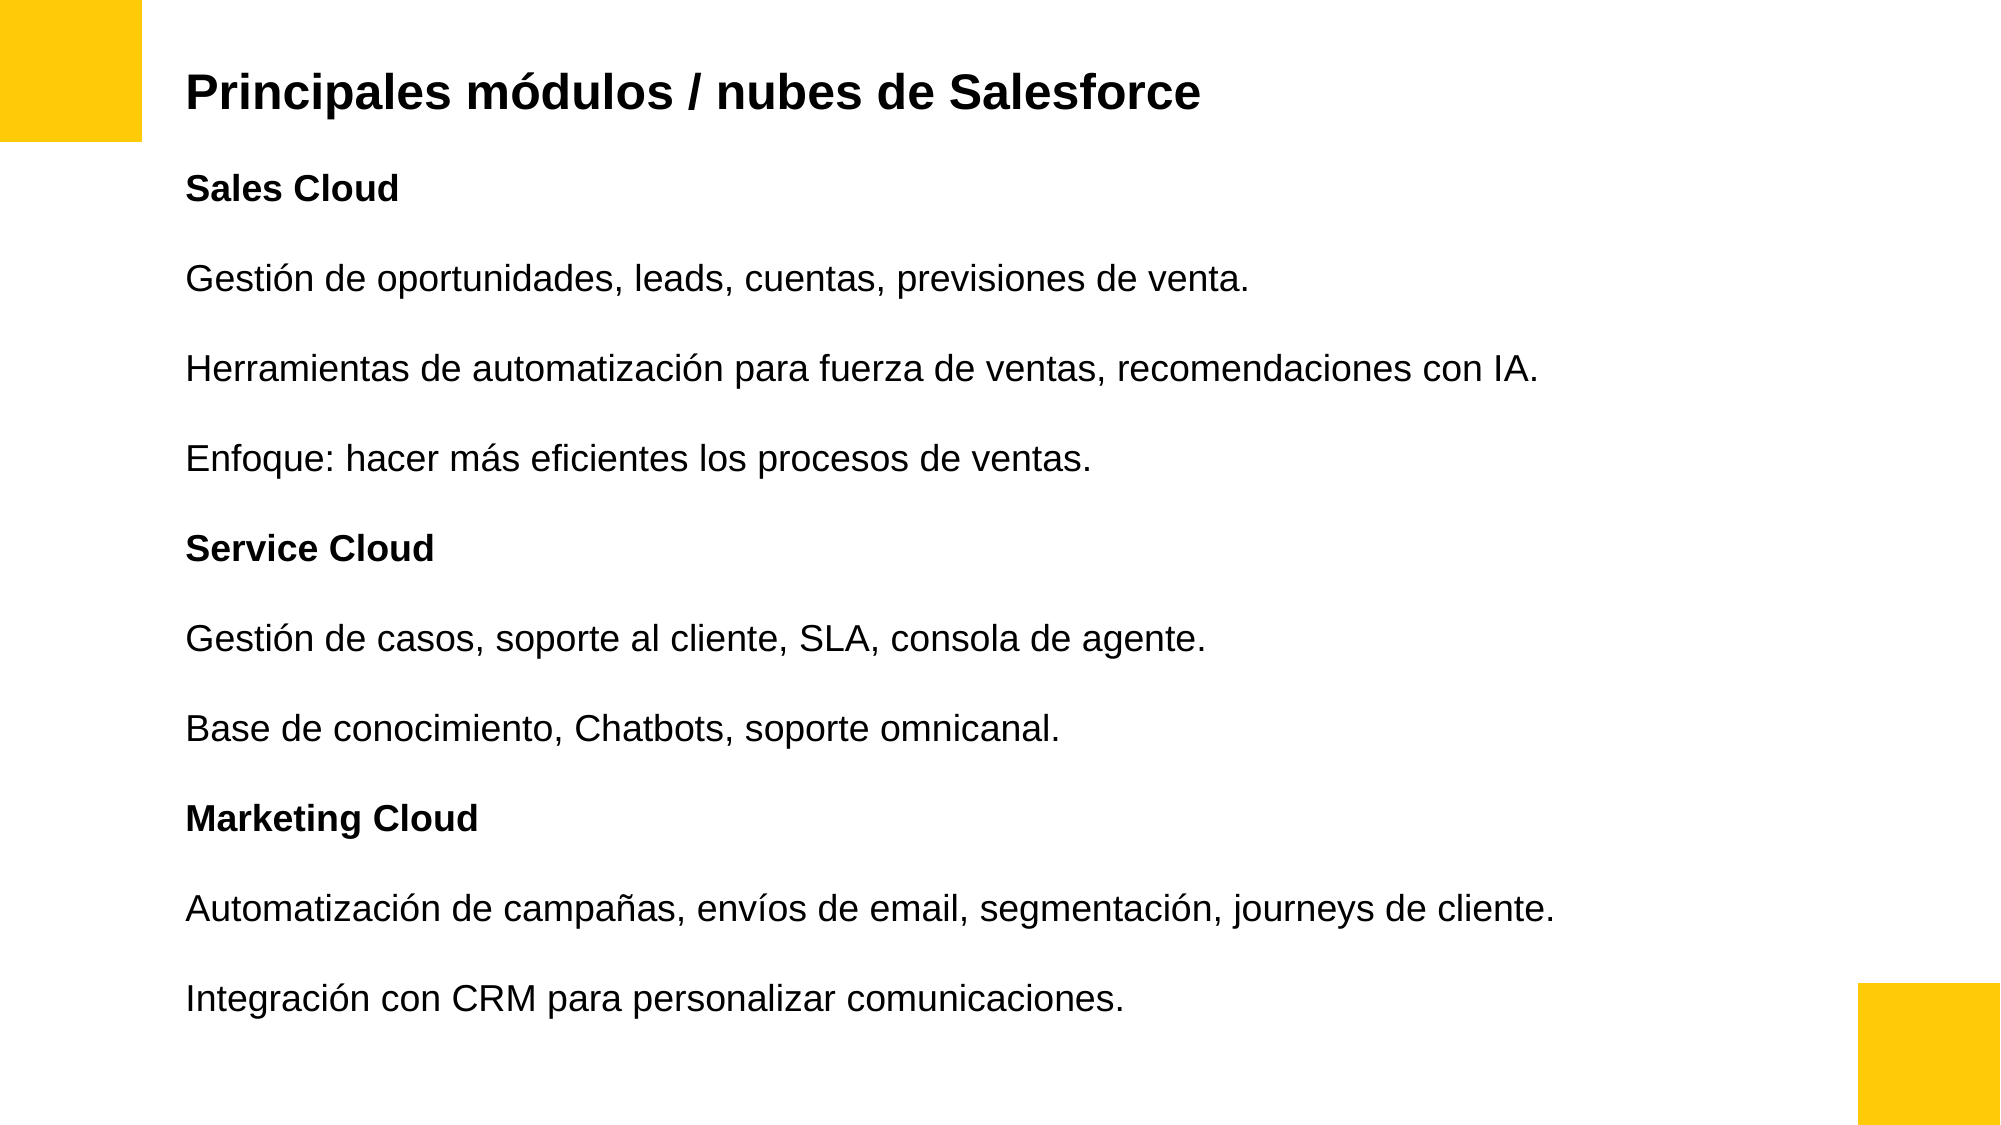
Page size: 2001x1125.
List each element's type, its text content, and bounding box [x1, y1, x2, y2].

text_box Principales módulos / nubes de Salesforce Sales Cloud Gestión de oportunidades, leads, cuentas, previsiones de venta. Herramientas de automatización para fuerza de ventas, recomendaciones con IA. Enfoque: hacer más eficientes los procesos de ventas. Service Cloud Gestión de casos, soporte al cliente, SLA, consola de agente. Base de conocimiento, Chatbots, soporte omnicanal. Marketing Cloud Automatización de campañas, envíos de email, segmentación, journeys de cliente. Integración con CRM para personalizar comunicaciones. [170, 51, 2000, 1027]
